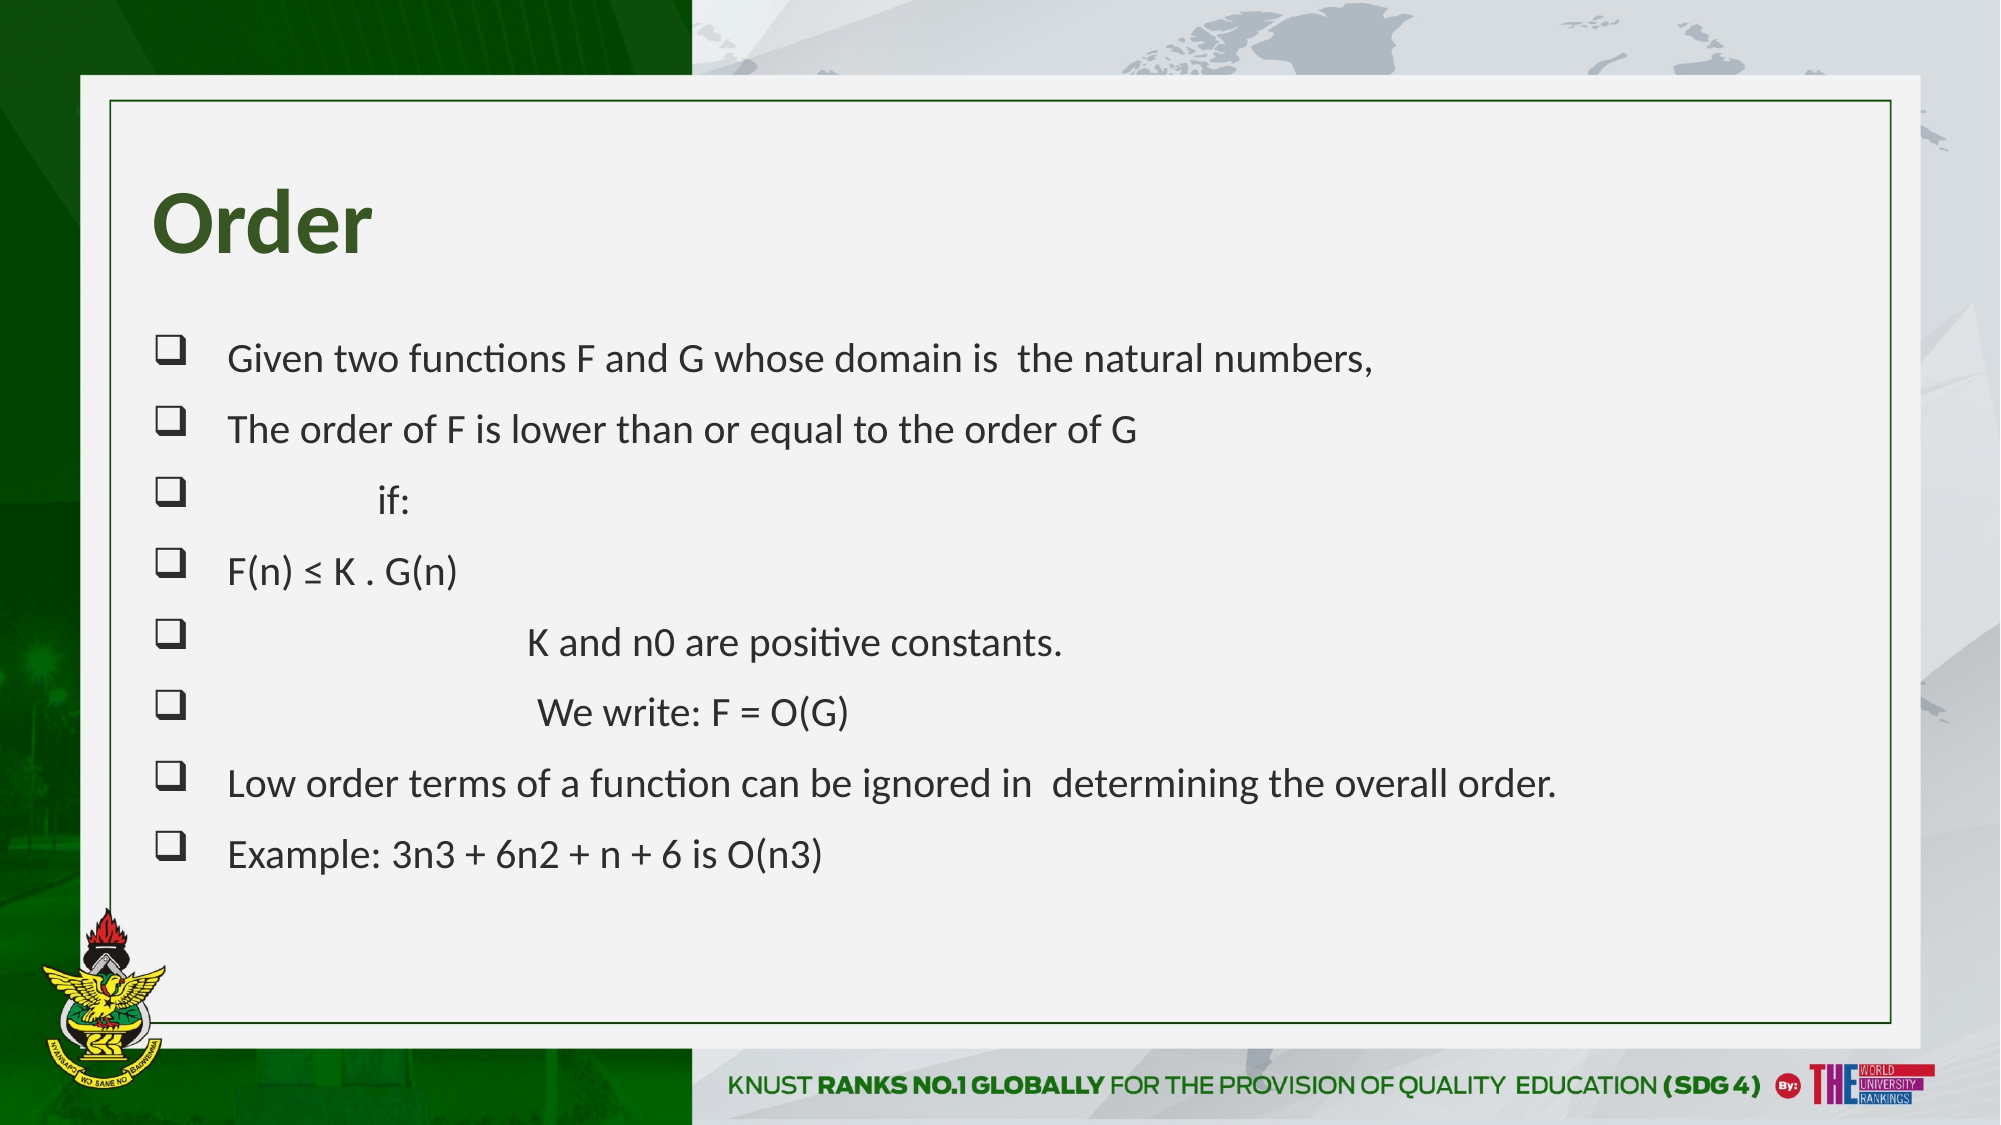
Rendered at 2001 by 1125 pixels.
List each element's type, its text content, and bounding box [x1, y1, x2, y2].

picture [0, 0, 2001, 1125]
list Given two functions F and G whose domain is the natural numbers, The order of F is lower than or equal to the order of G if: F(n) ≤ K . G(n) K and n0 are positive constants. We write: F = O(G) Low order terms of a function can be ignored in determining the overall order. Example: 3n3 + 6n2 + n + 6 is O(n3) [137, 323, 1804, 932]
title Order [137, 99, 1863, 318]
